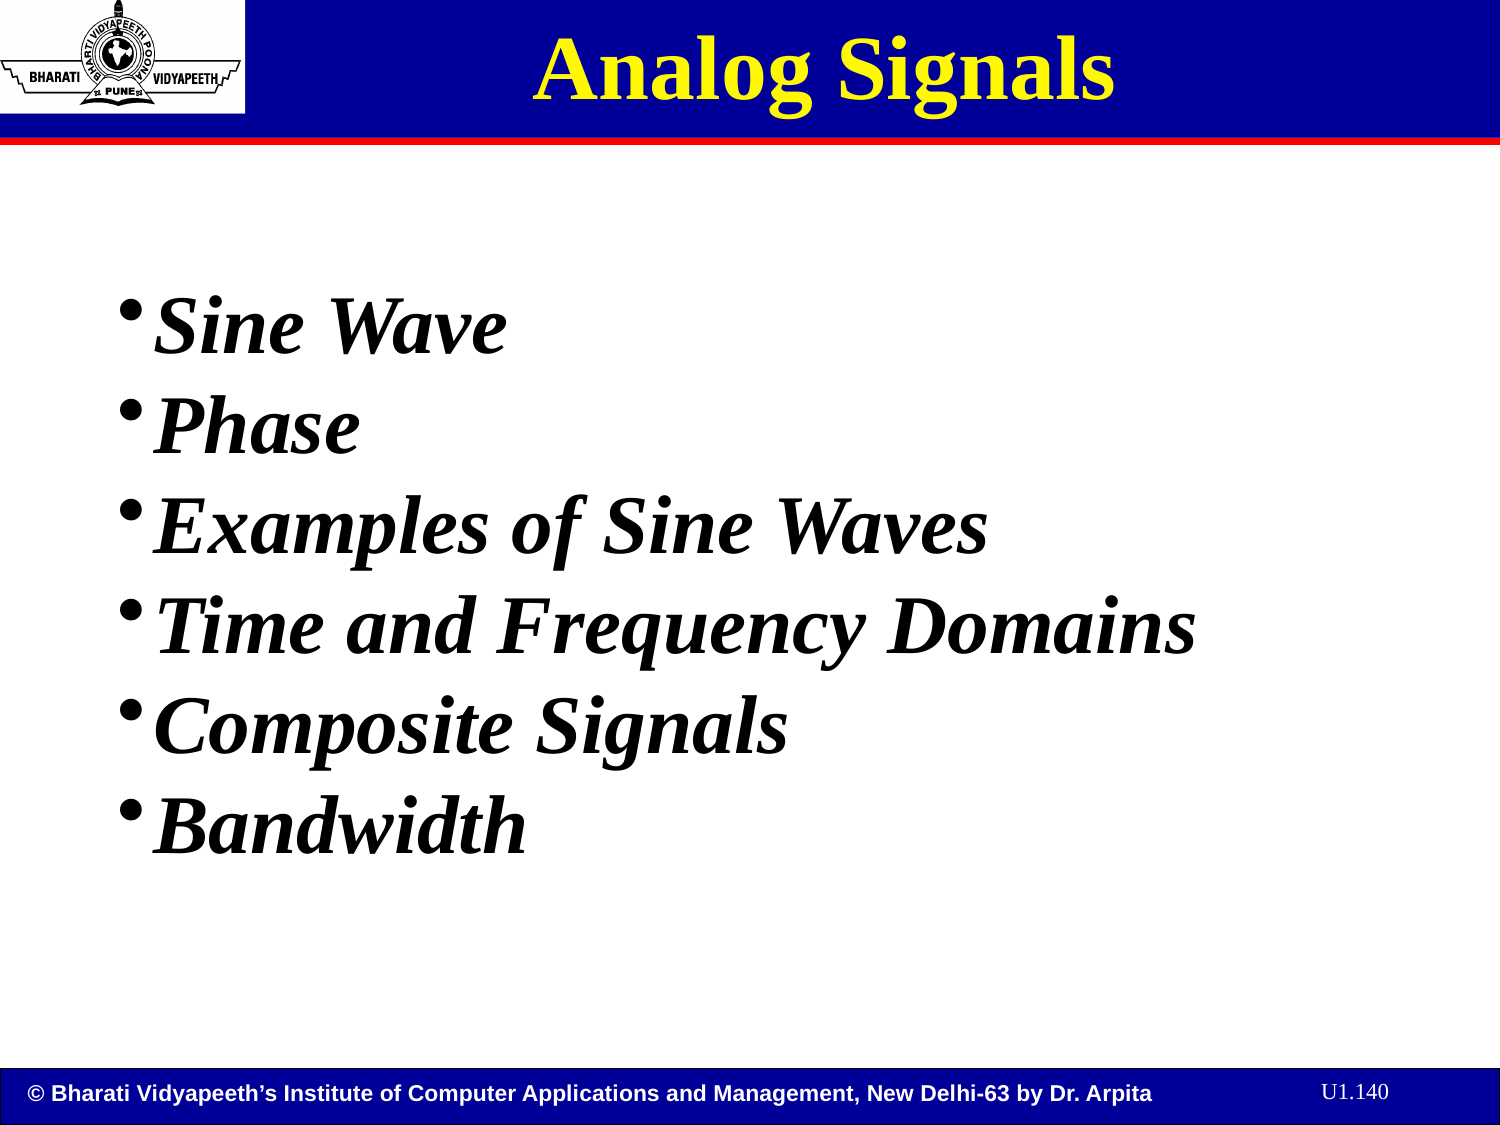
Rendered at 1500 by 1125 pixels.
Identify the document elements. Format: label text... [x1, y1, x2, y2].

text_box Sine Wave Phase Examples of Sine Waves Time and Frequency Domains Composite Signals Bandwidth [103, 262, 1391, 878]
picture [0, 0, 150, 106]
title Analog Signals [150, 0, 1500, 188]
